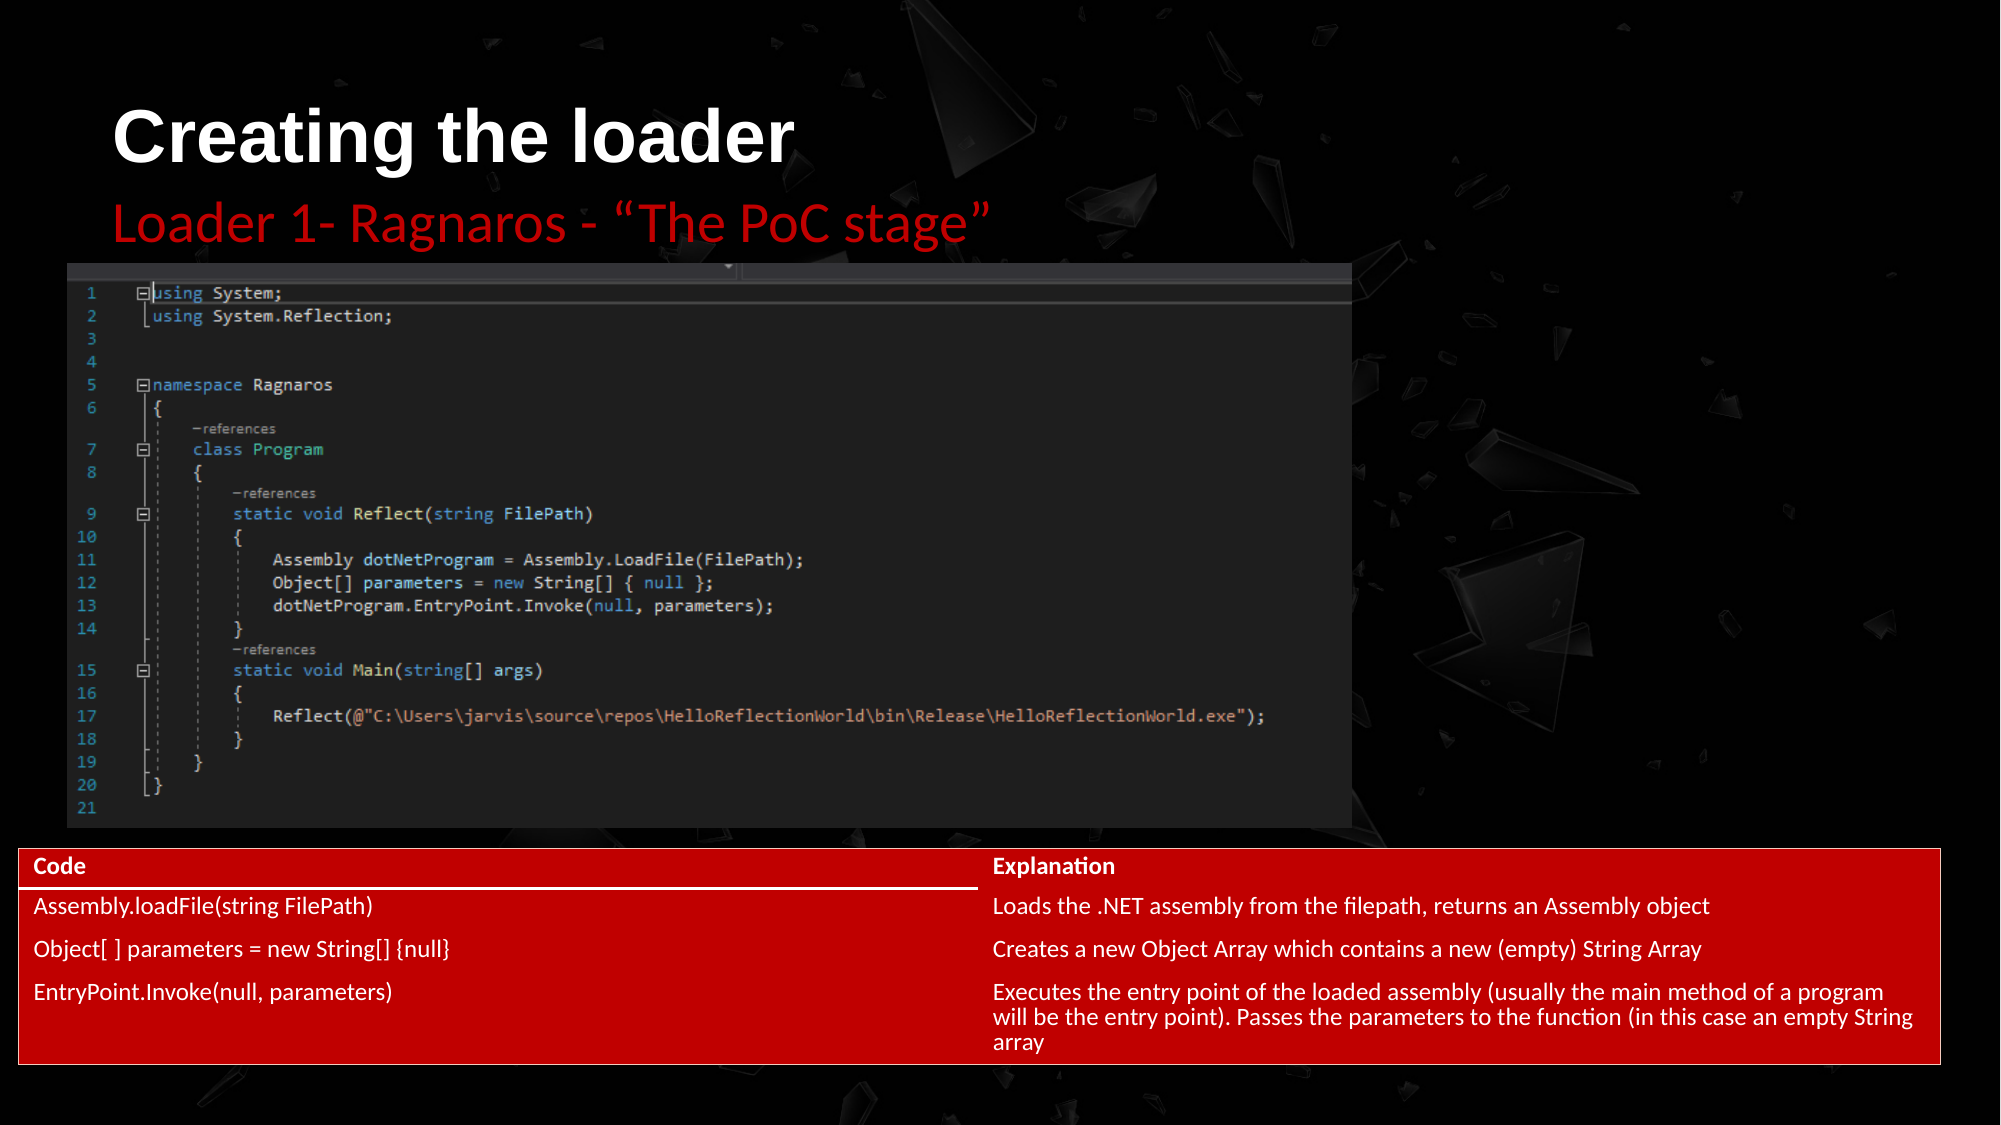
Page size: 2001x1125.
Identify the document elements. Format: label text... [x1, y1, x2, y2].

table_cell Executes the entry point of the loaded assembly (usually the main method of a program will be the entry point). Passes the parameters to the function (in this case an empty String array [978, 974, 1940, 1064]
table_cell Assembly.loadFile(string FilePath) [19, 890, 978, 931]
table_cell EntryPoint.Invoke(null, parameters) [19, 974, 978, 1064]
table_cell Creates a new Object Array which contains a new (empty) String Array [978, 931, 1940, 974]
table_cell Object[ ] parameters = new String[] {null} [19, 931, 978, 974]
subtitle Creating the loader [97, 90, 2000, 262]
picture [0, 0, 2001, 1125]
table_header Code [19, 849, 978, 887]
table_cell Loads the .NET assembly from the filepath, returns an Assembly object [978, 889, 1940, 931]
text_box Loader 1- Ragnaros - “The PoC stage” [97, 184, 1642, 264]
table_header Explanation [978, 849, 1940, 889]
